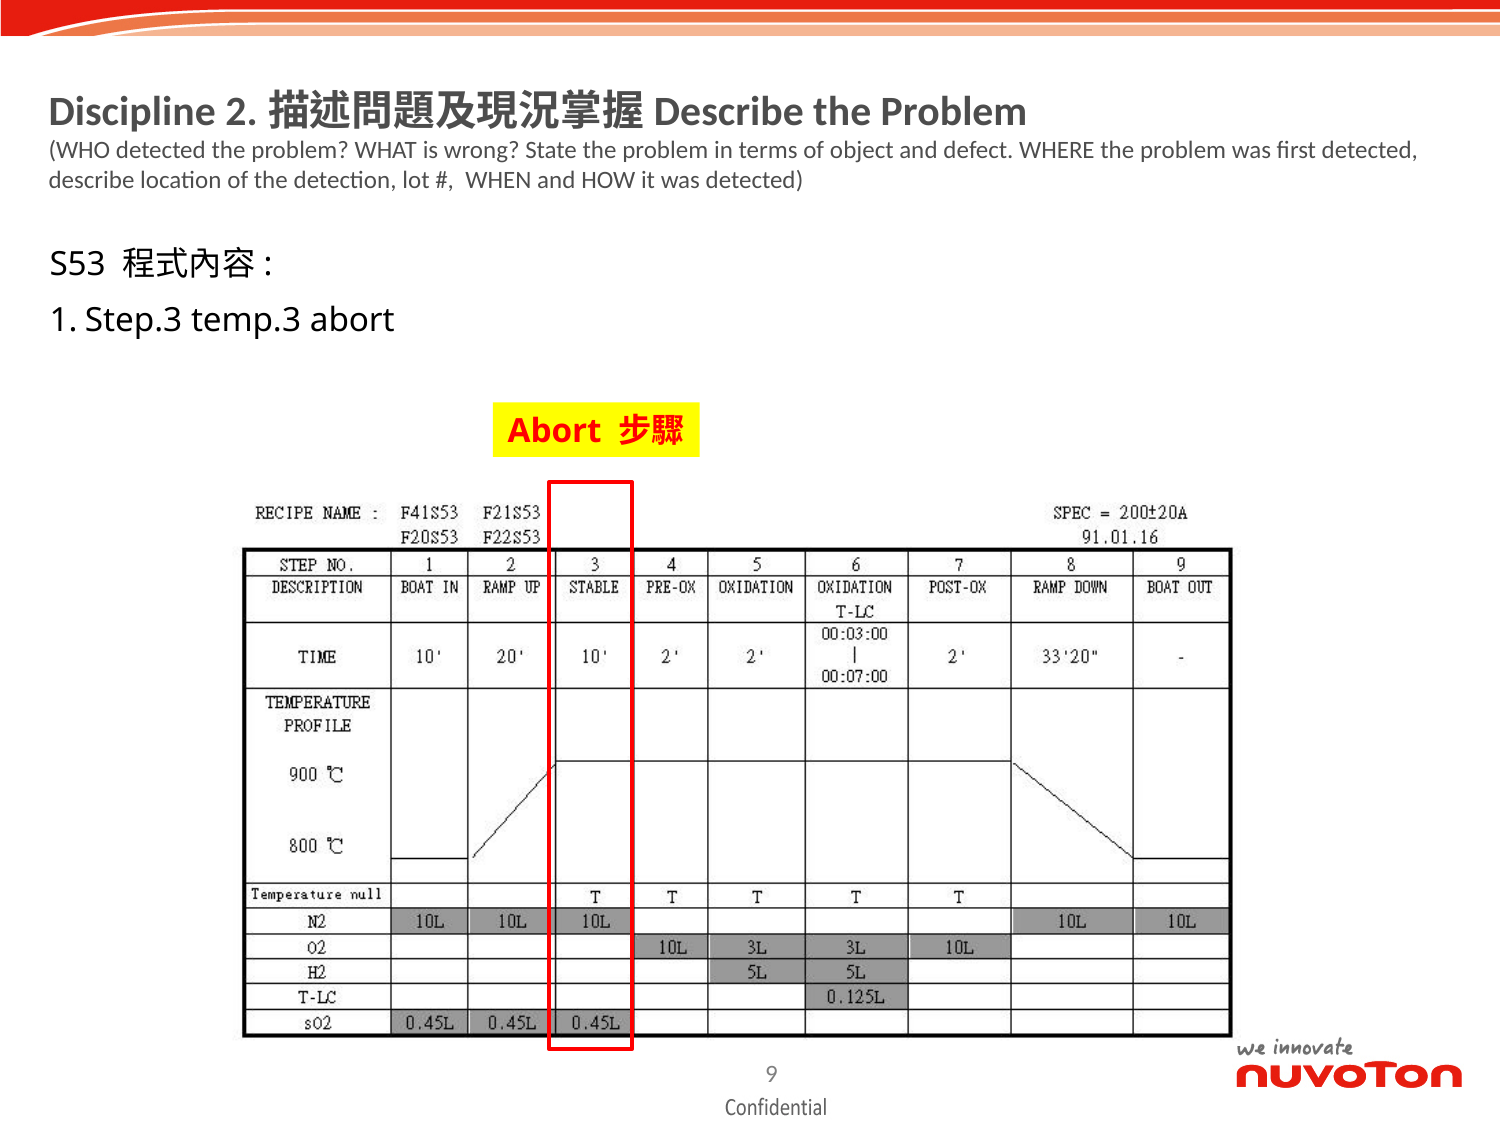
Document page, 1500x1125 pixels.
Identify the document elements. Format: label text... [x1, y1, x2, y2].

text_box Abort 步驟 [492, 402, 700, 457]
text_box Discipline 2.描述問題及現況掌握Describe the Problem (WHO detected the problem? WHAT is wrong? State the problem in terms of object and defect. WHERE the problem was first detected, describe location of the detection, lot #, WHEN and HOW it was detected) [33, 76, 1481, 201]
text_box S53 程式內容: Step.3 temp.3 abort [34, 234, 1010, 346]
slide_number 8 [596, 1054, 947, 1103]
picture [0, 0, 1500, 1125]
